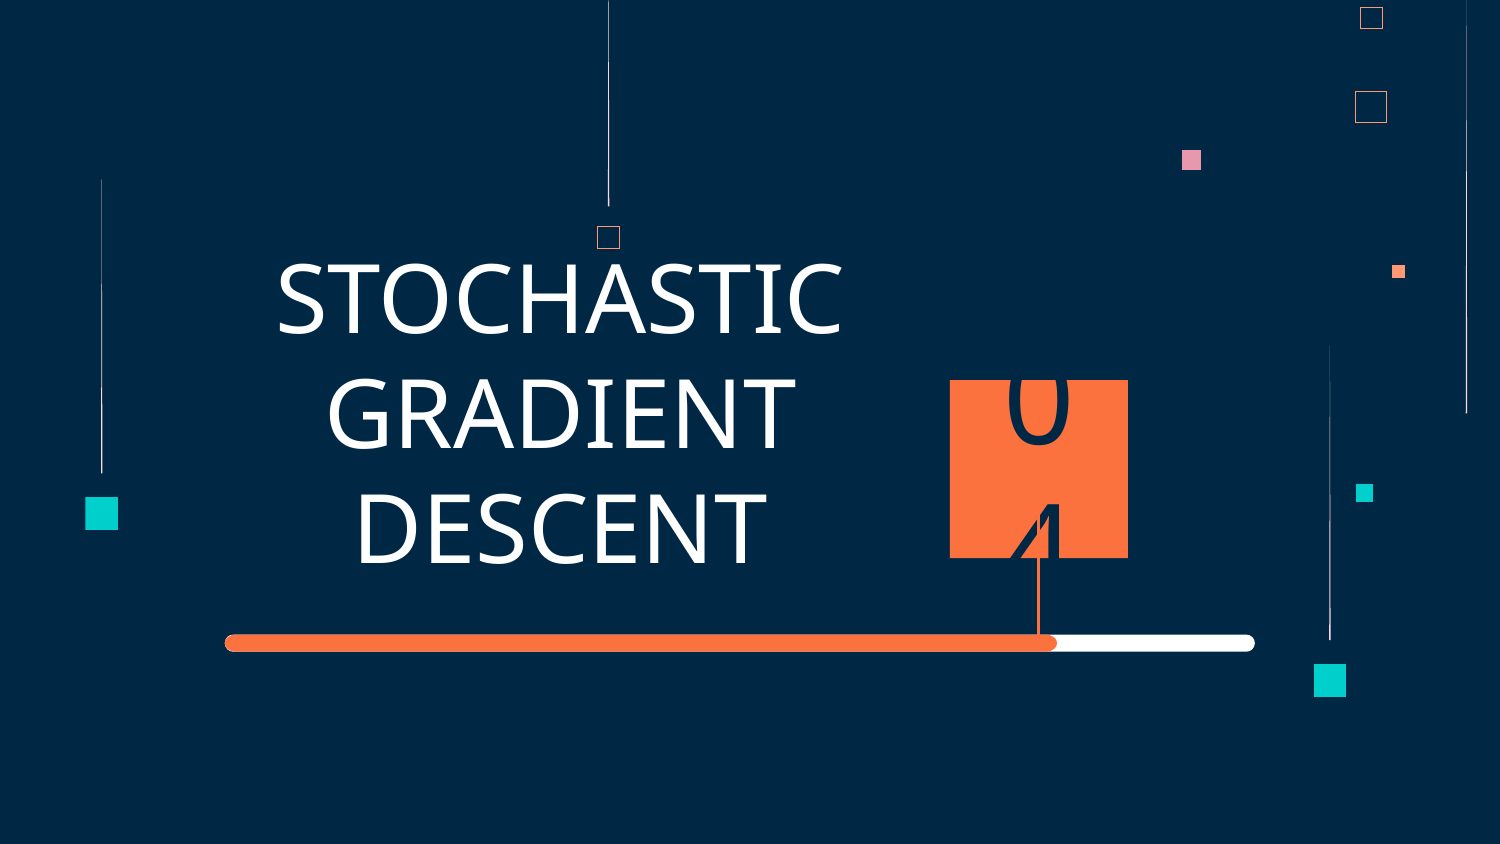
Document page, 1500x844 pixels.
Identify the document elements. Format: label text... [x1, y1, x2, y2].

text_box [949, 380, 1128, 559]
text_box [224, 634, 1058, 652]
title STOCHASTIC GRADIENT DESCENT [181, 437, 940, 598]
text_box [1049, 634, 1255, 652]
title 04 [958, 421, 1120, 517]
